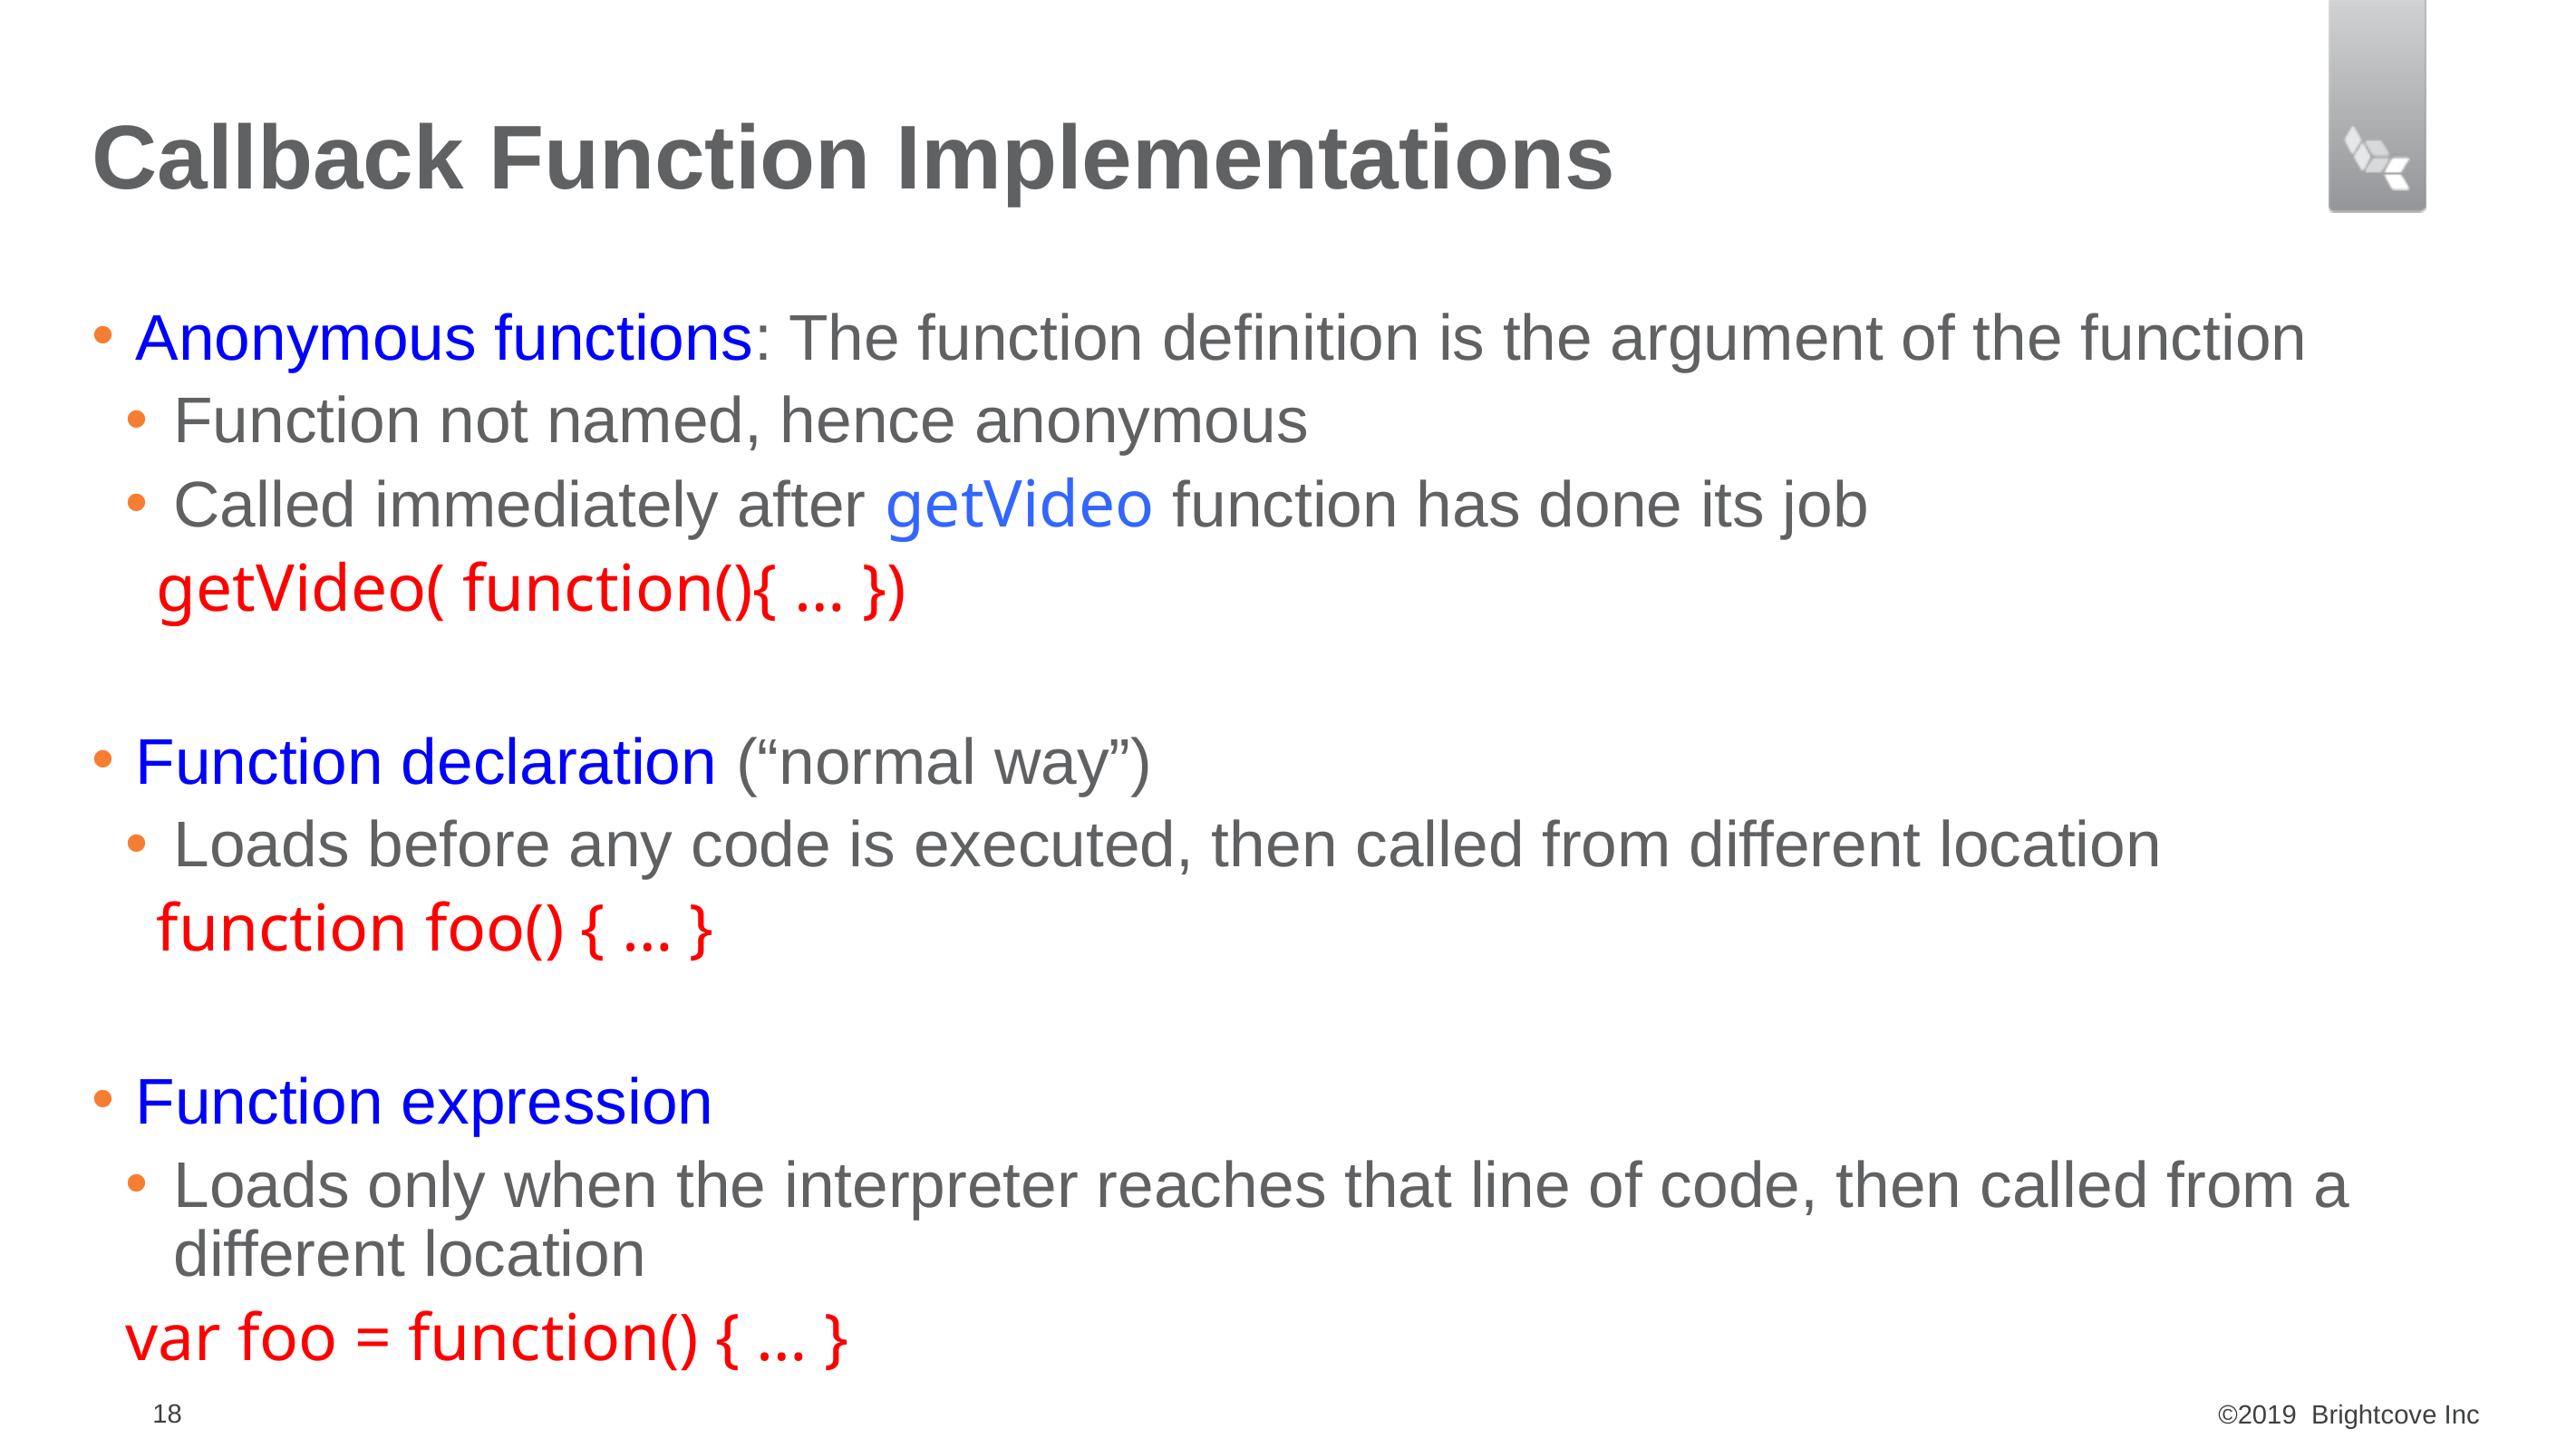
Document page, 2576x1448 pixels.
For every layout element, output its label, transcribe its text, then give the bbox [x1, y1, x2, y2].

list Anonymous functions: The function definition is the argument of the function Function not named, hence anonymous Called immediately after getVideo function has done its job getVideo( function(){ … }) Function declaration (“normal way”) Loads before any code is executed, then called from different location function foo() { … } Function expression Loads only when the interpreter reaches that line of code, then called from a different location var foo = function() { … } [80, 283, 2442, 1392]
title Callback Function Implementations [80, 43, 2271, 261]
slide_number 18 [143, 1392, 189, 1434]
picture [2329, 0, 2428, 213]
